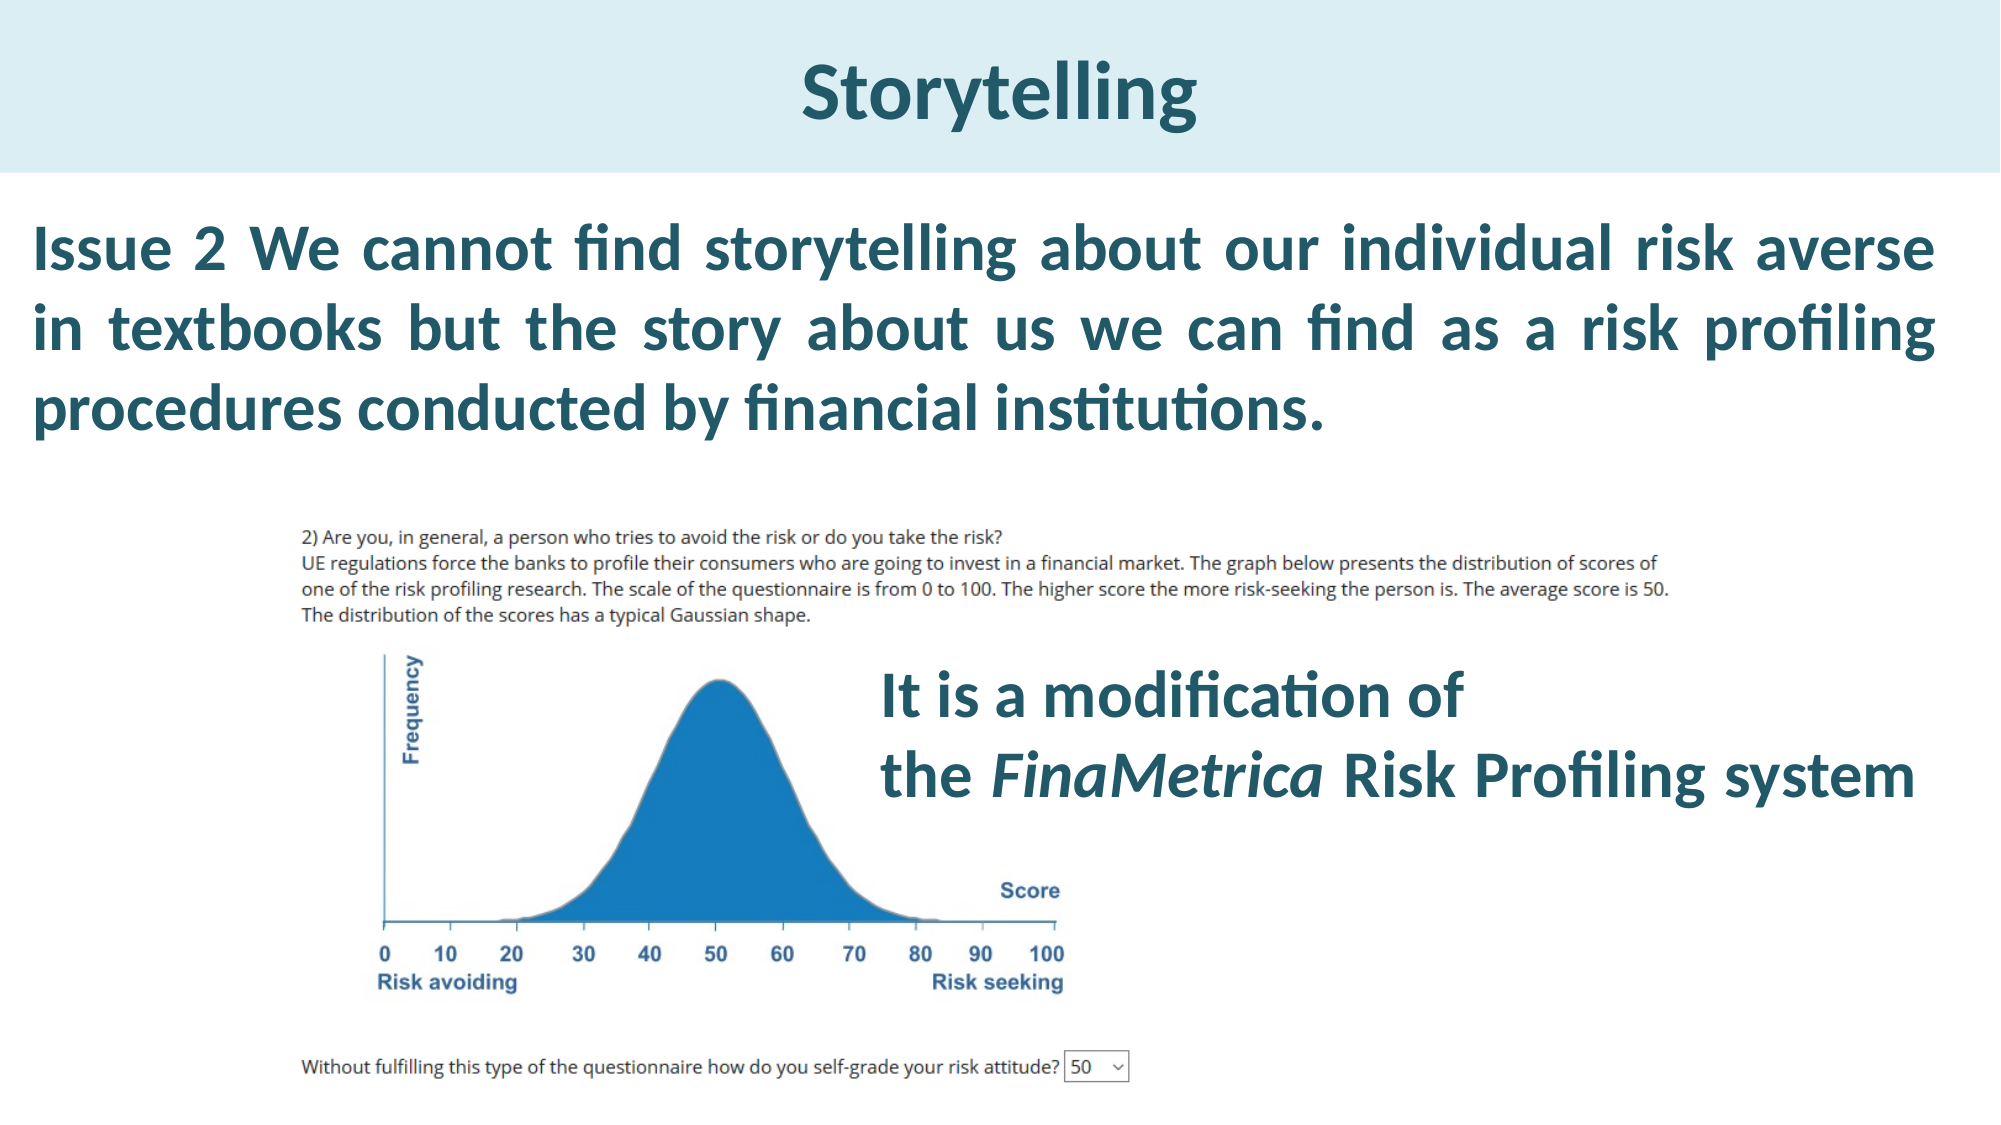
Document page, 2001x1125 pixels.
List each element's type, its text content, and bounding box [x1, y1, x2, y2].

text_box [291, 451, 1709, 551]
picture [293, 523, 1686, 1091]
text_box Issue 2 We cannot find storytelling about our individual risk averse in textbooks but the story about us we can find as a risk profiling procedures conducted by financial institutions. [17, 196, 1954, 451]
text_box It is a modification of the FinaMetrica Risk Profiling system [1690, 643, 1933, 819]
title Storytelling [0, 0, 2000, 173]
